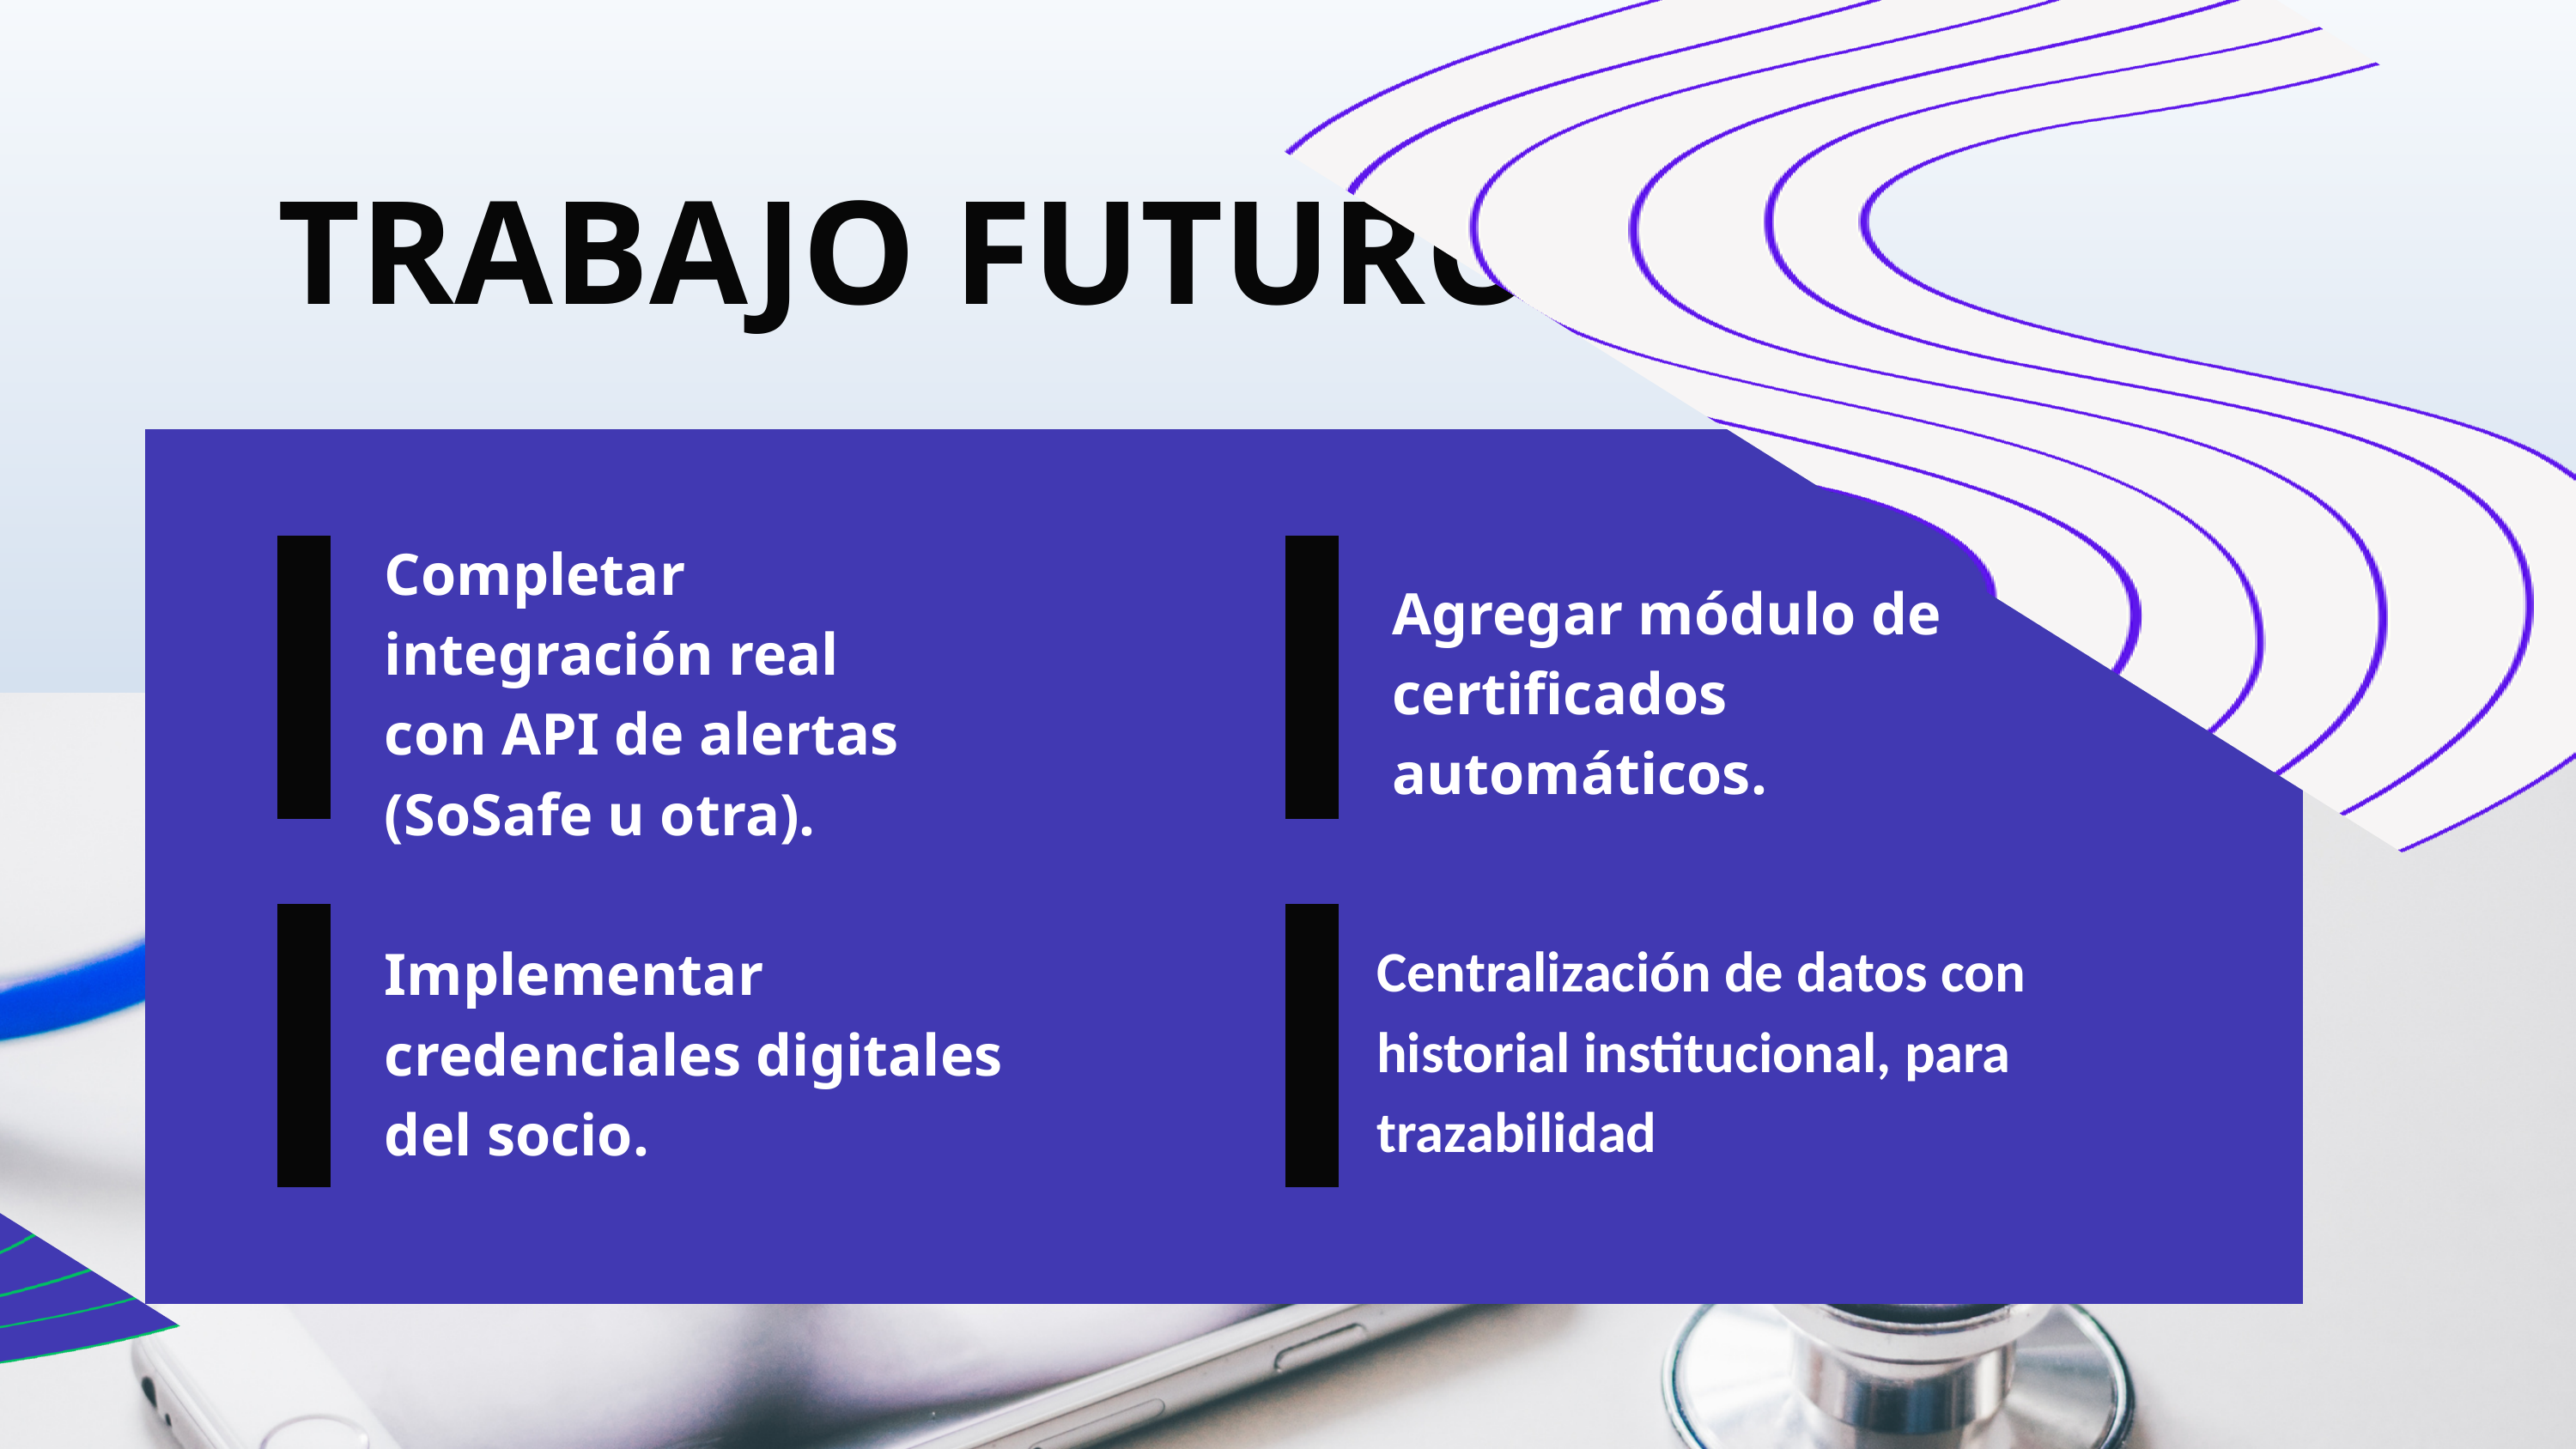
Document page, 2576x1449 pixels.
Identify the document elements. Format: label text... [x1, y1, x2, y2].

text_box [276, 904, 331, 1188]
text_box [144, 429, 2303, 1304]
text_box [1228, 0, 2576, 689]
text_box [1285, 535, 1340, 820]
text_box TRABAJO FUTURO [277, 203, 1572, 333]
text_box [1285, 904, 1340, 1188]
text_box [0, 693, 2576, 1449]
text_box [276, 535, 331, 820]
